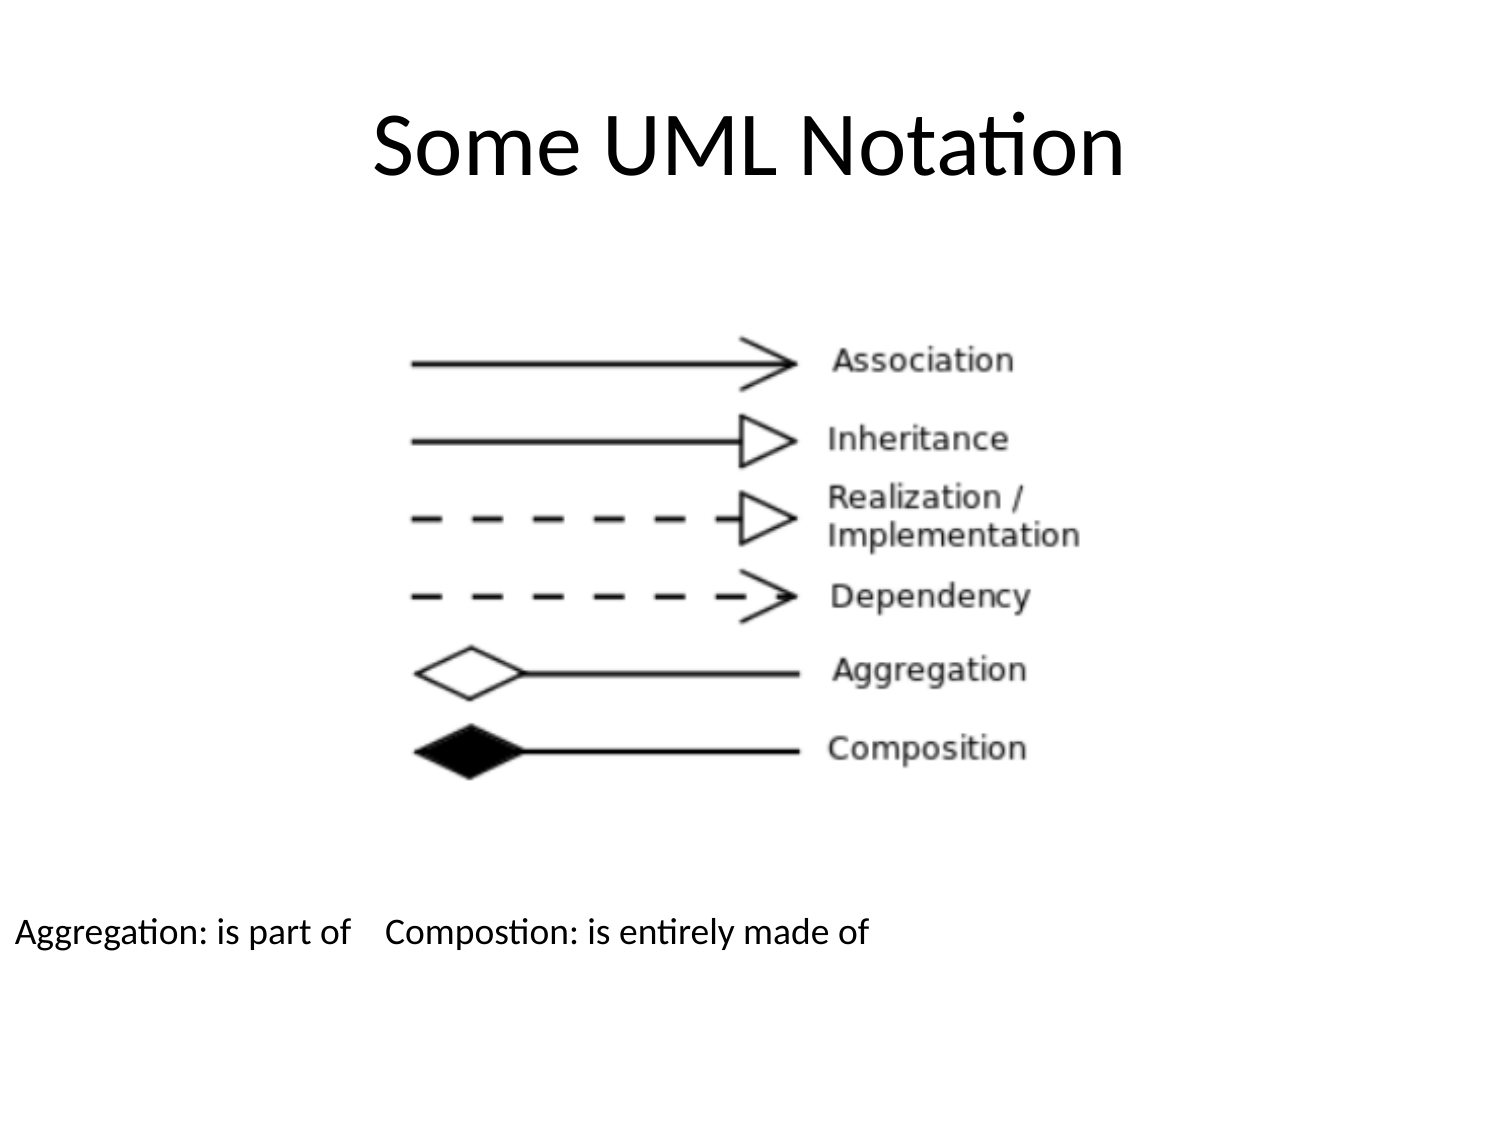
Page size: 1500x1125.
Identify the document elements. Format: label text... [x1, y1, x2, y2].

title Some UML Notation [75, 45, 1425, 233]
text_box Aggregation: is part of Compostion: is entirely made of [0, 899, 1100, 960]
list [349, 312, 1092, 808]
